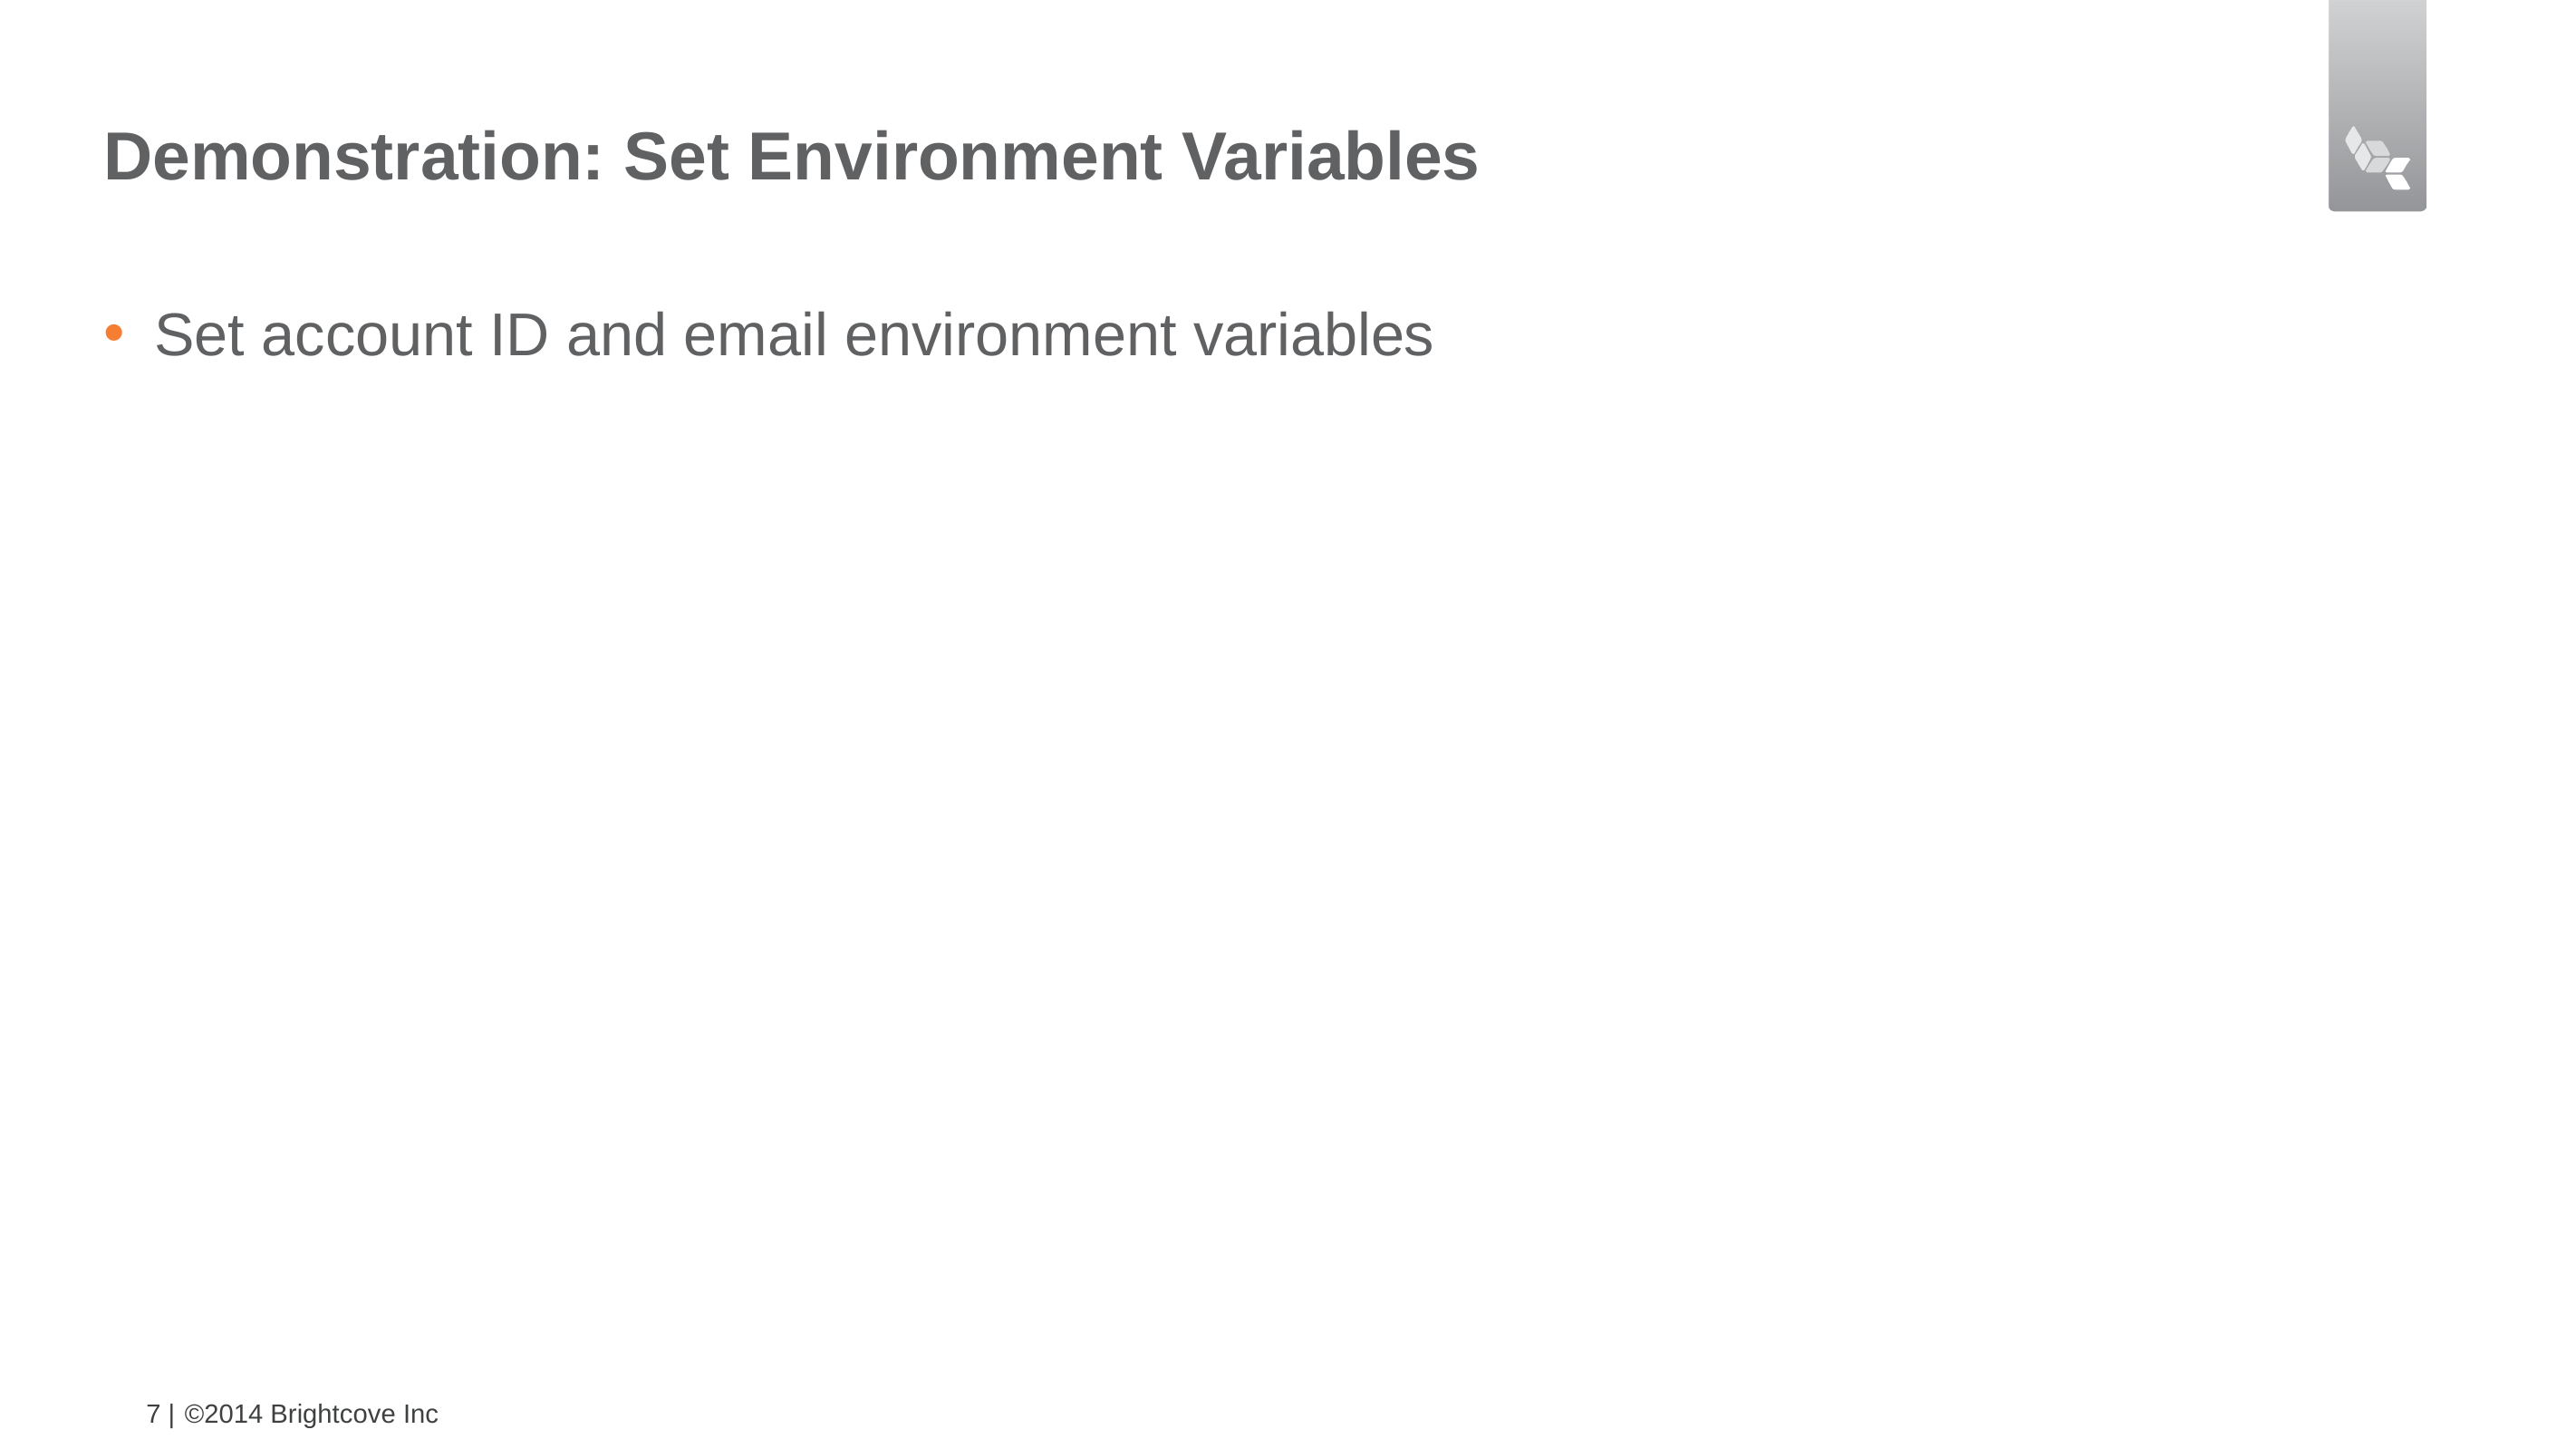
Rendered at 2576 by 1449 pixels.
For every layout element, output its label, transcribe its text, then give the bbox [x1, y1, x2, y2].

title Demonstration: Set Environment Variables [80, 44, 2270, 260]
slide_number 7 | [88, 1374, 189, 1449]
footer ©2014 Brightcove Inc [189, 1374, 988, 1449]
list Set account ID and email environment variables [80, 284, 2441, 1302]
